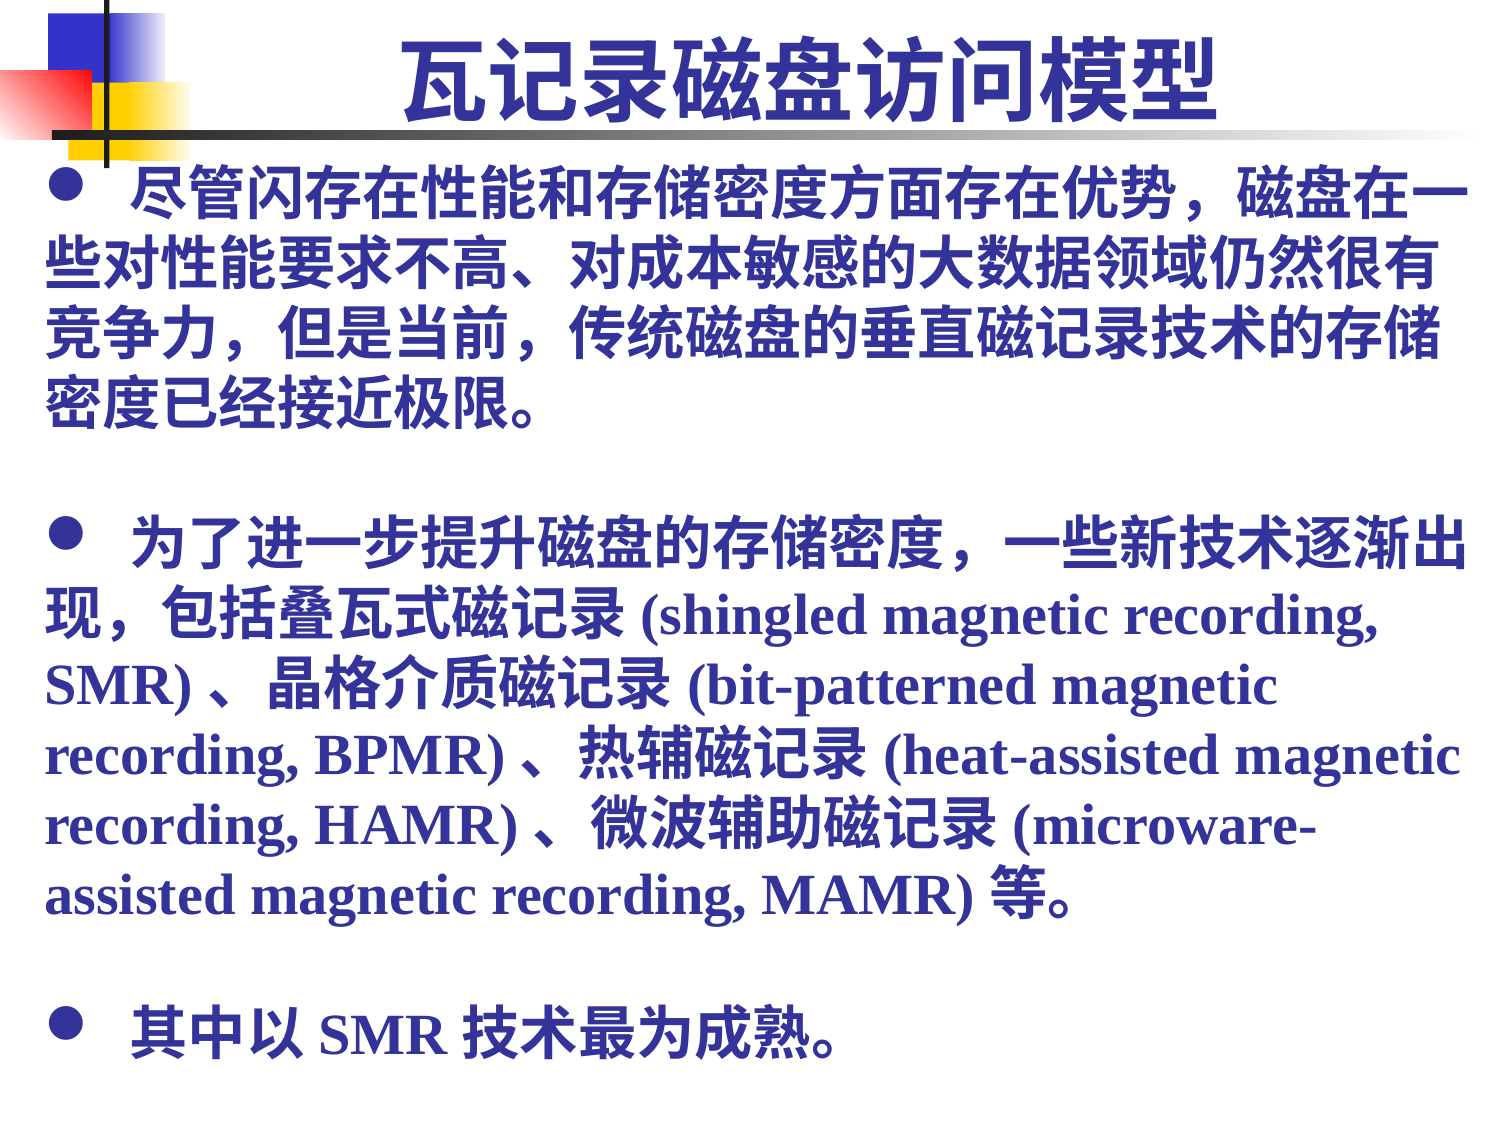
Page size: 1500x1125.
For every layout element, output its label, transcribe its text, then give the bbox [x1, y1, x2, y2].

text_box 尽管闪存在性能和存储密度方面存在优势，磁盘在一些对性能要求不高、对成本敏感的大数据领域仍然很有竞争力，但是当前，传统磁盘的垂直磁记录技术的存储密度已经接近极限。 为了进一步提升磁盘的存储密度，一些新技术逐渐出现，包括叠瓦式磁记录(shingled magnetic recording, SMR)、晶格介质磁记录(bit-patterned magnetic recording, BPMR)、热辅磁记录(heat-assisted magnetic recording, HAMR)、微波辅助磁记录(microware-assisted magnetic recording, MAMR)等。 其中以SMR技术最为成熟。 [29, 148, 1500, 1125]
title 瓦记录磁盘访问模型 [147, 6, 1471, 142]
